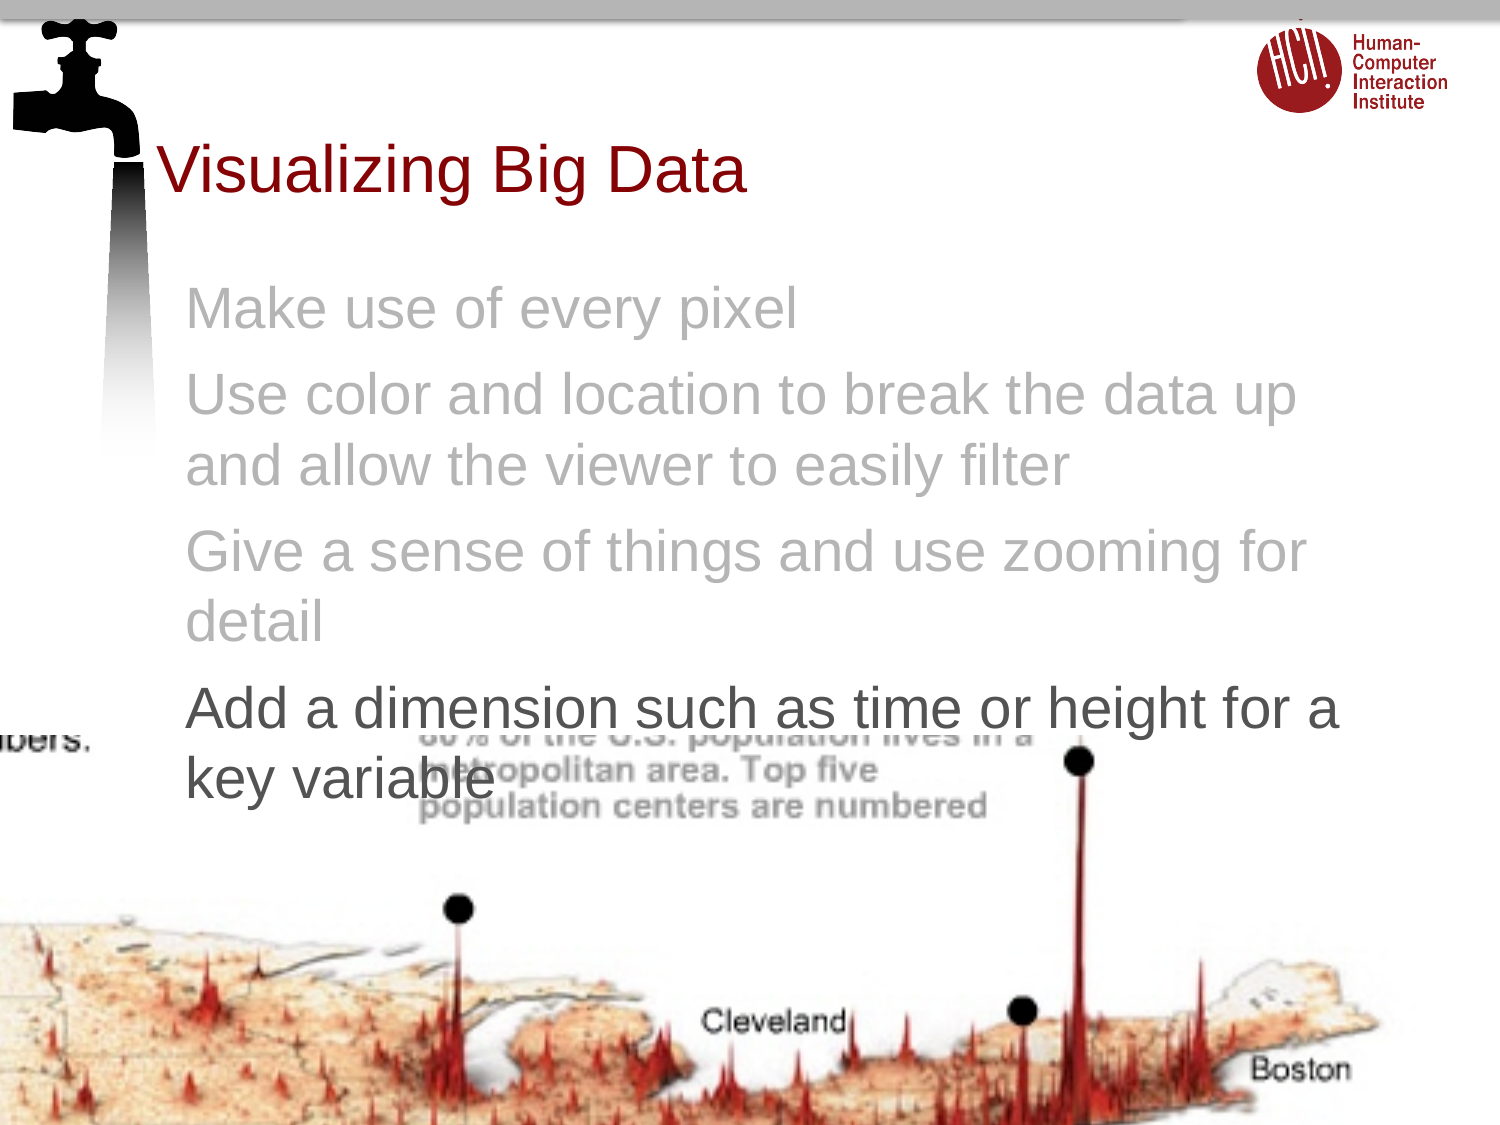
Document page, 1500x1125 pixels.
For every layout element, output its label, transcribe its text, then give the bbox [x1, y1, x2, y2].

title Visualizing Big Data [156, 50, 1187, 214]
picture [13, 20, 140, 158]
picture [0, 735, 1500, 1125]
picture [1257, 20, 1447, 113]
list Make use of every pixel Use color and location to break the data up and allow the viewer to easily filter Give a sense of things and use zooming for detail Add a dimension such as time or height for a key variable [185, 269, 1342, 733]
